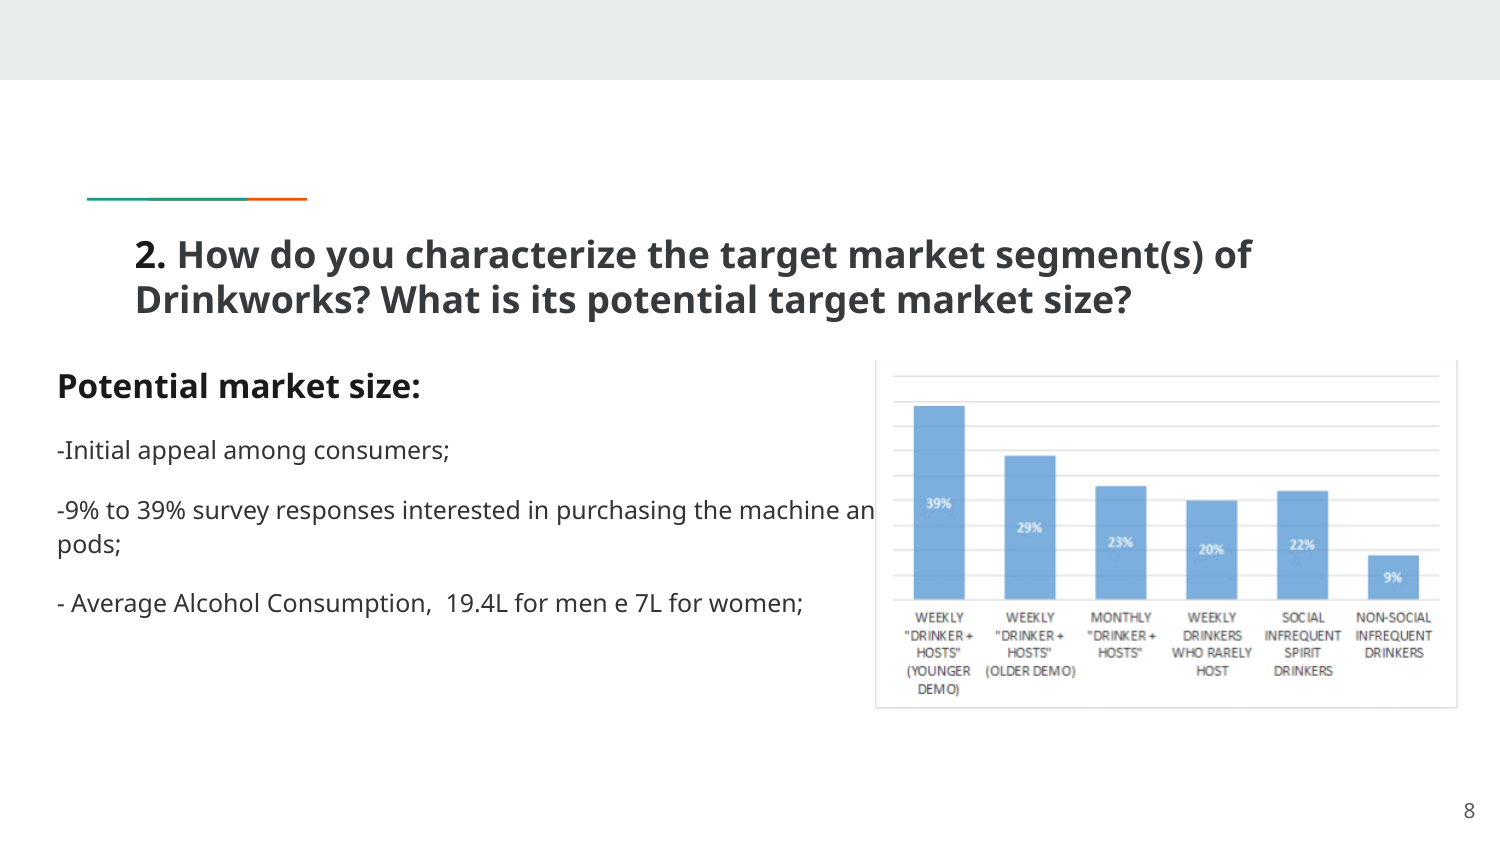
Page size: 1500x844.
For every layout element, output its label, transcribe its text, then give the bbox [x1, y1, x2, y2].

slide_number ‹#› [1400, 779, 1491, 844]
title 2. How do you characterize the target market segment(s) of Drinkworks? What is its potential target market size? [119, 216, 1381, 305]
list Potential market size: -Initial appeal among consumers; -9% to 39% survey responses interested in purchasing the machine and pods; - Average Alcohol Consumption, 19.4L for men e 7L for women; [41, 344, 909, 716]
picture [874, 359, 1460, 711]
